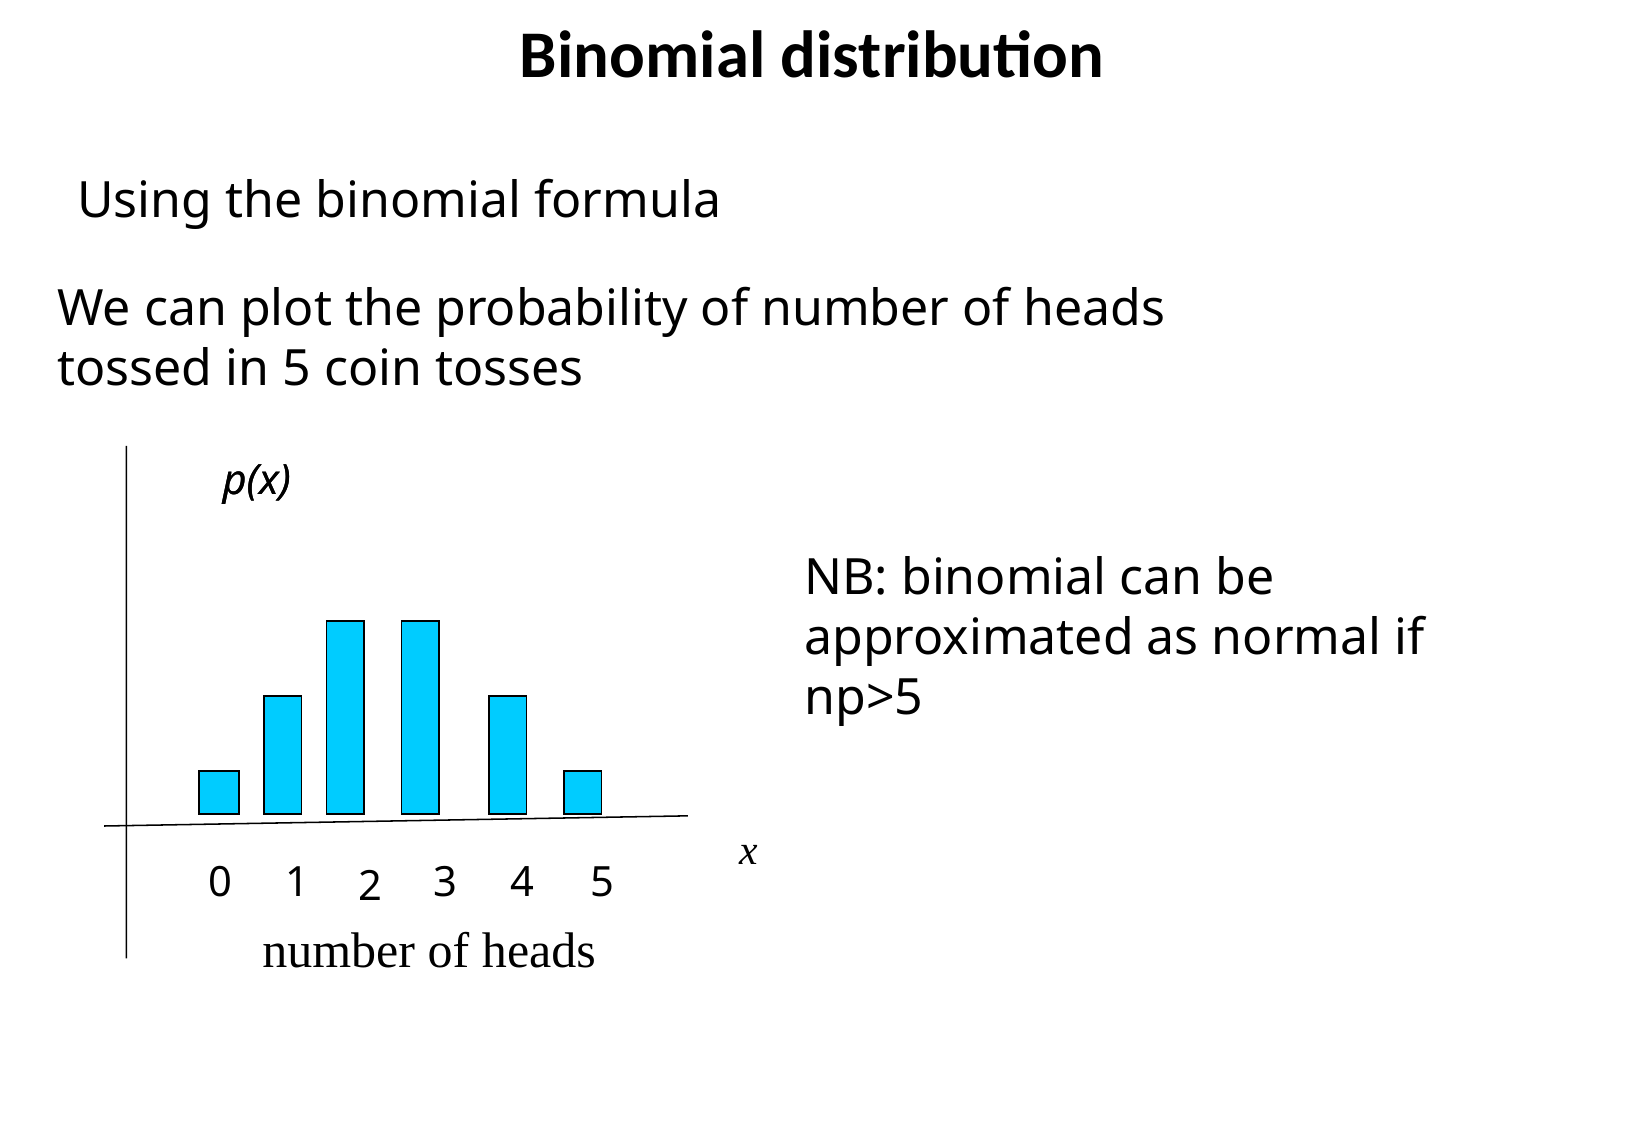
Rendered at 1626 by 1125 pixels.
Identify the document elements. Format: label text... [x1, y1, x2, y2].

text_box NB: binomial can be approximated as normal if np>5 [807, 537, 1487, 732]
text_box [103, 445, 802, 978]
text_box Using the binomial formula [62, 159, 737, 235]
text_box Binomial distribution [81, 1, 1544, 100]
text_box We can plot the probability of number of heads tossed in 5 coin tosses [42, 268, 1194, 403]
